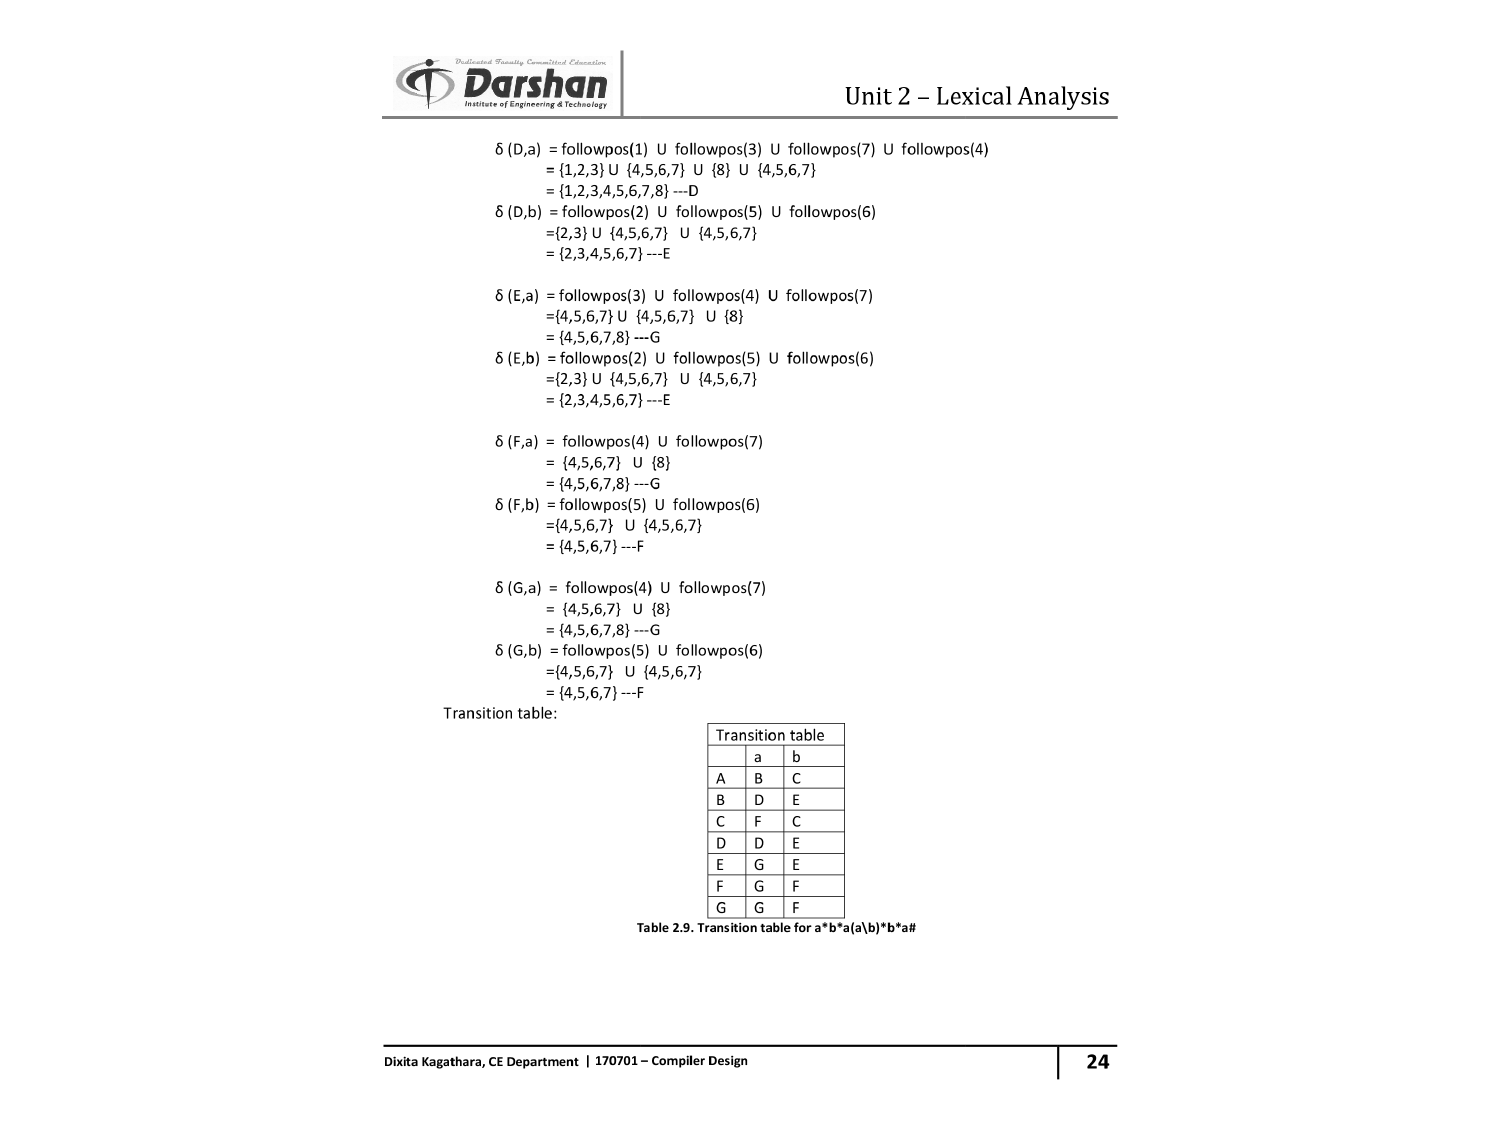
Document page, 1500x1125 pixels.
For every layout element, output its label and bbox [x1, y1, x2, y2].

picture [313, 0, 1187, 1125]
